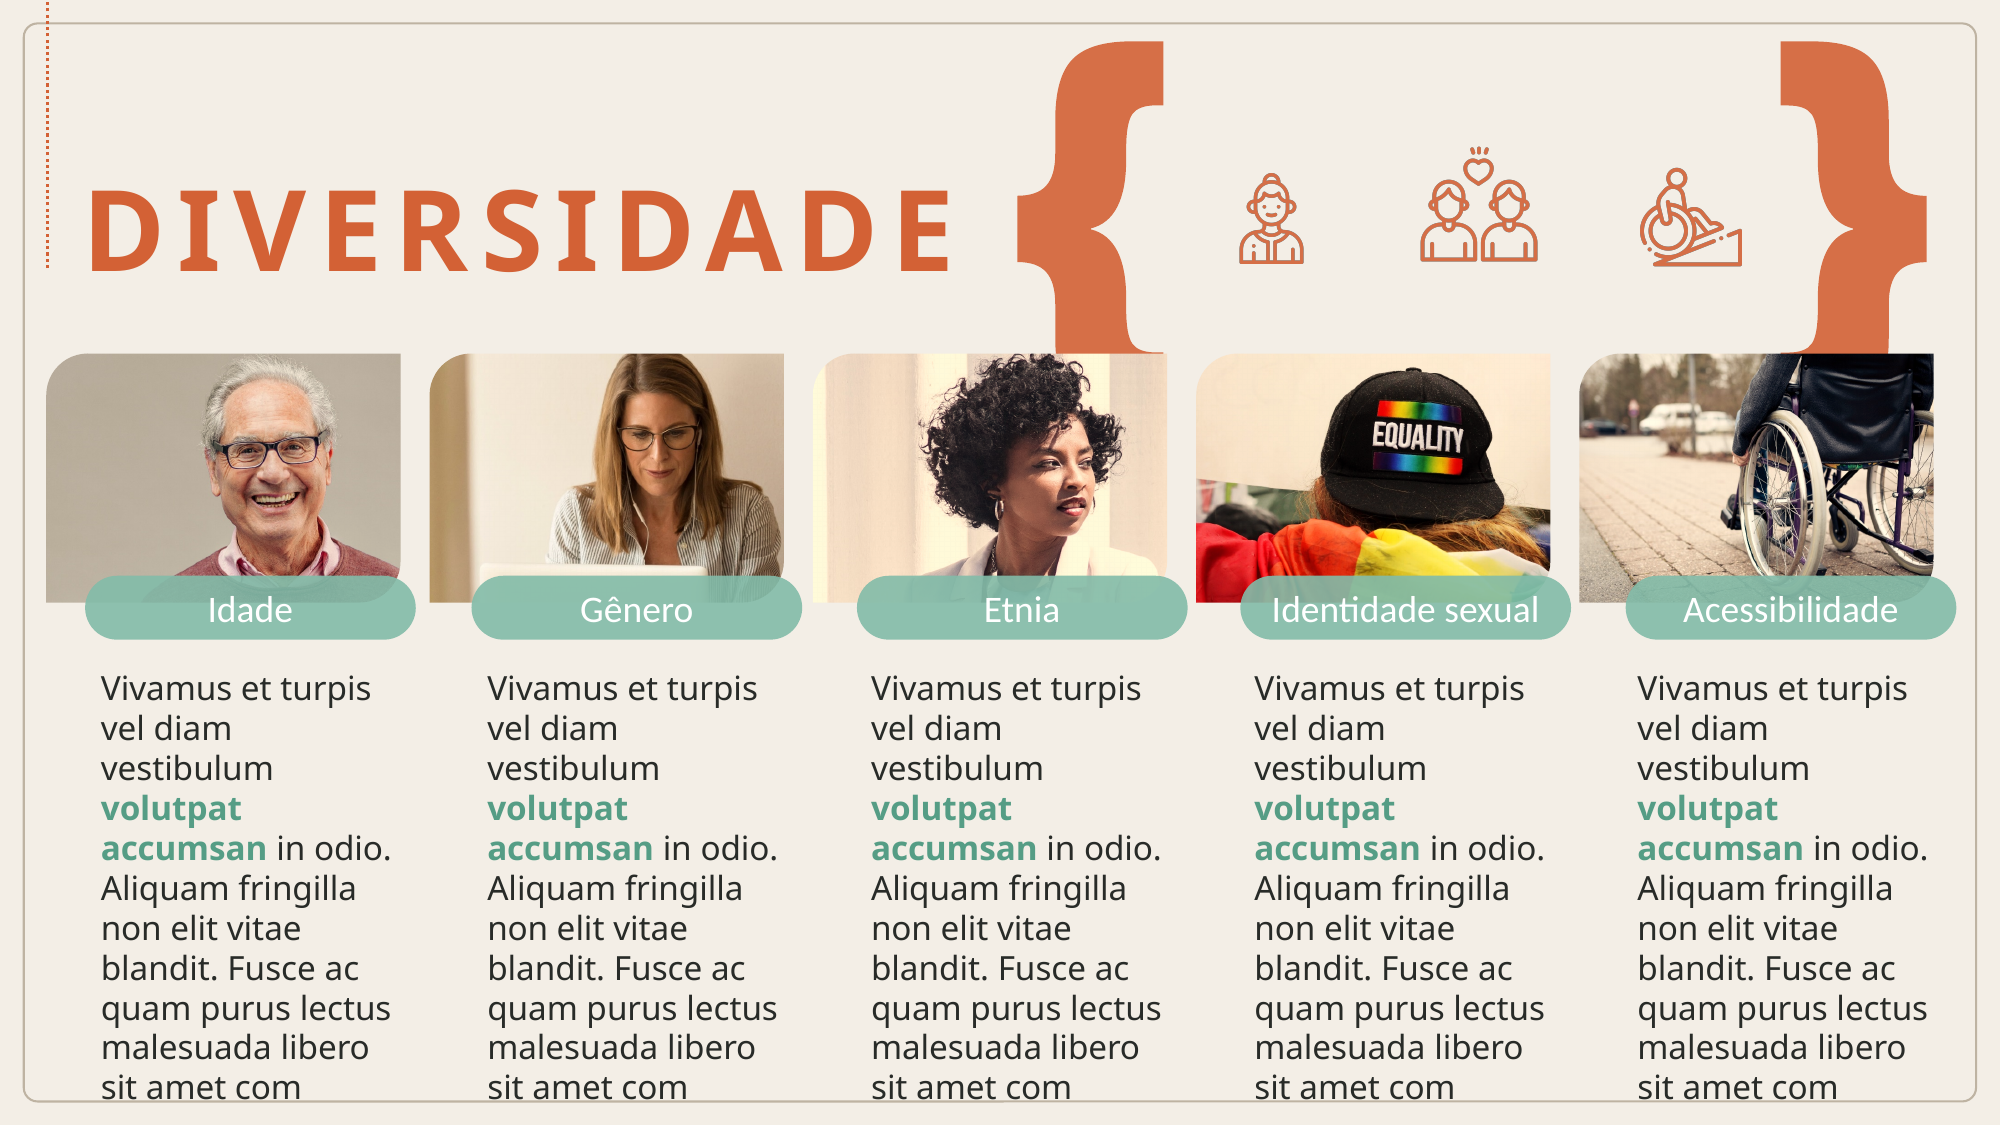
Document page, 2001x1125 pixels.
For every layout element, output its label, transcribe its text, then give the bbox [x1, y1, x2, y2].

text_box Vivamus et turpis vel diam vestibulum volutpat accumsan in odio. Aliquam fringilla non elit vitae blandit. Fusce ac quam purus lectus malesuada libero sit amet com [1622, 659, 1965, 1114]
picture [1639, 166, 1742, 268]
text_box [46, 353, 1934, 603]
text_box Identidade sexual [1239, 603, 1573, 641]
text_box DIVERSIDADE [67, 199, 1017, 295]
text_box Vivamus et turpis vel diam vestibulum volutpat accumsan in odio. Aliquam fringilla non elit vitae blandit. Fusce ac quam purus lectus malesuada libero sit amet com [472, 659, 815, 1114]
text_box Etnia [855, 603, 1189, 641]
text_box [1017, 41, 1927, 353]
text_box Idade [84, 603, 418, 641]
picture [1406, 131, 1552, 277]
picture [1226, 173, 1317, 264]
text_box [22, 22, 1978, 1103]
text_box Vivamus et turpis vel diam vestibulum volutpat accumsan in odio. Aliquam fringilla non elit vitae blandit. Fusce ac quam purus lectus malesuada libero sit amet com [856, 659, 1199, 1114]
text_box Vivamus et turpis vel diam vestibulum volutpat accumsan in odio. Aliquam fringilla non elit vitae blandit. Fusce ac quam purus lectus malesuada libero sit amet com [86, 659, 429, 1114]
text_box Vivamus et turpis vel diam vestibulum volutpat accumsan in odio. Aliquam fringilla non elit vitae blandit. Fusce ac quam purus lectus malesuada libero sit amet com [1239, 659, 1582, 1114]
text_box Acessibilidade [1624, 576, 1958, 641]
text_box Gênero [470, 603, 804, 641]
